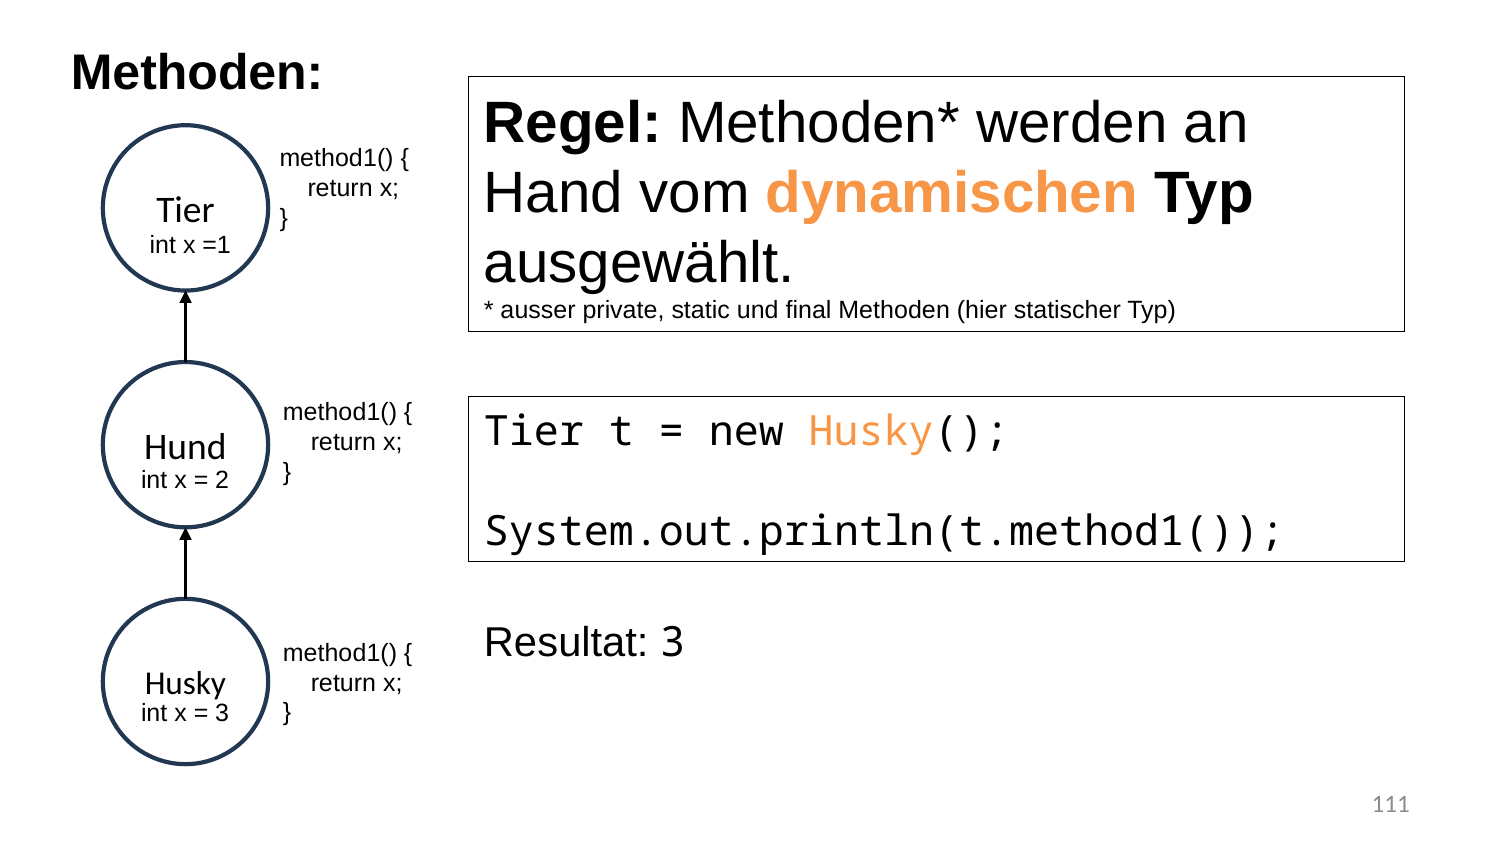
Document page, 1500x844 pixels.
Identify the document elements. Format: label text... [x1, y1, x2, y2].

text_box Tier [100, 123, 265, 293]
text_box method1() { return x; } [268, 388, 473, 493]
text_box Regel: Methoden* werden an Hand vom dynamischen Typ ausgewählt. * ausser private, static und final Methoden (hier statischer Typ) [468, 76, 1405, 332]
text_box Tier t = new Husky(); System.out.println(t.method1()); [468, 396, 1405, 562]
text_box int x = 2 [126, 455, 245, 501]
slide_number 111 [1074, 782, 1425, 827]
text_box int x =1 [134, 220, 246, 266]
text_box Hund [100, 360, 268, 530]
text_box Methoden: [56, 32, 353, 107]
text_box int x = 3 [126, 689, 245, 734]
text_box method1() { return x; } [264, 133, 468, 239]
text_box method1() { return x; } [268, 628, 473, 734]
text_box Resultat: 3 [468, 606, 712, 672]
text_box Husky [100, 596, 268, 767]
